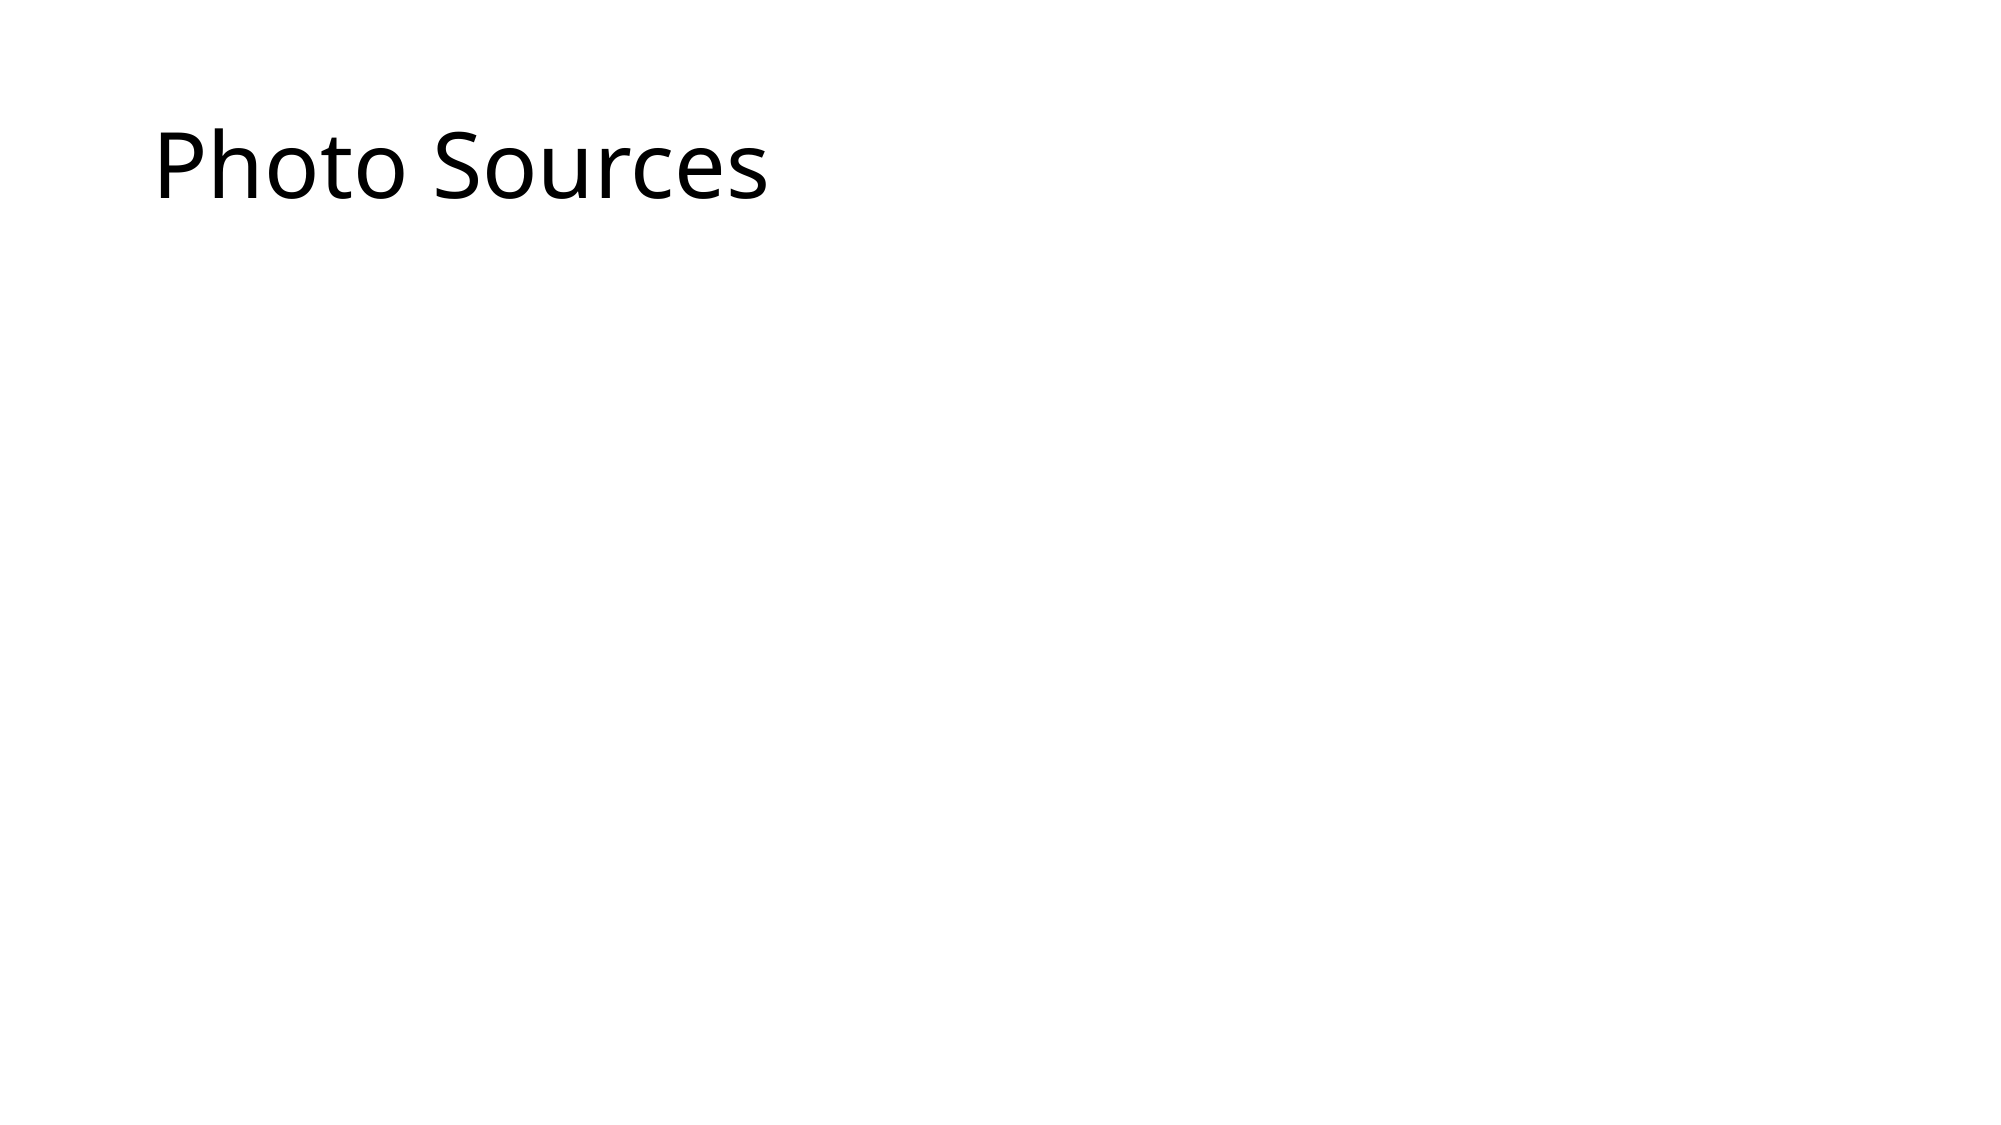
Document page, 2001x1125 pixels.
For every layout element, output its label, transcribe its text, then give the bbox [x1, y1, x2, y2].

title Photo Sources [137, 59, 1863, 278]
